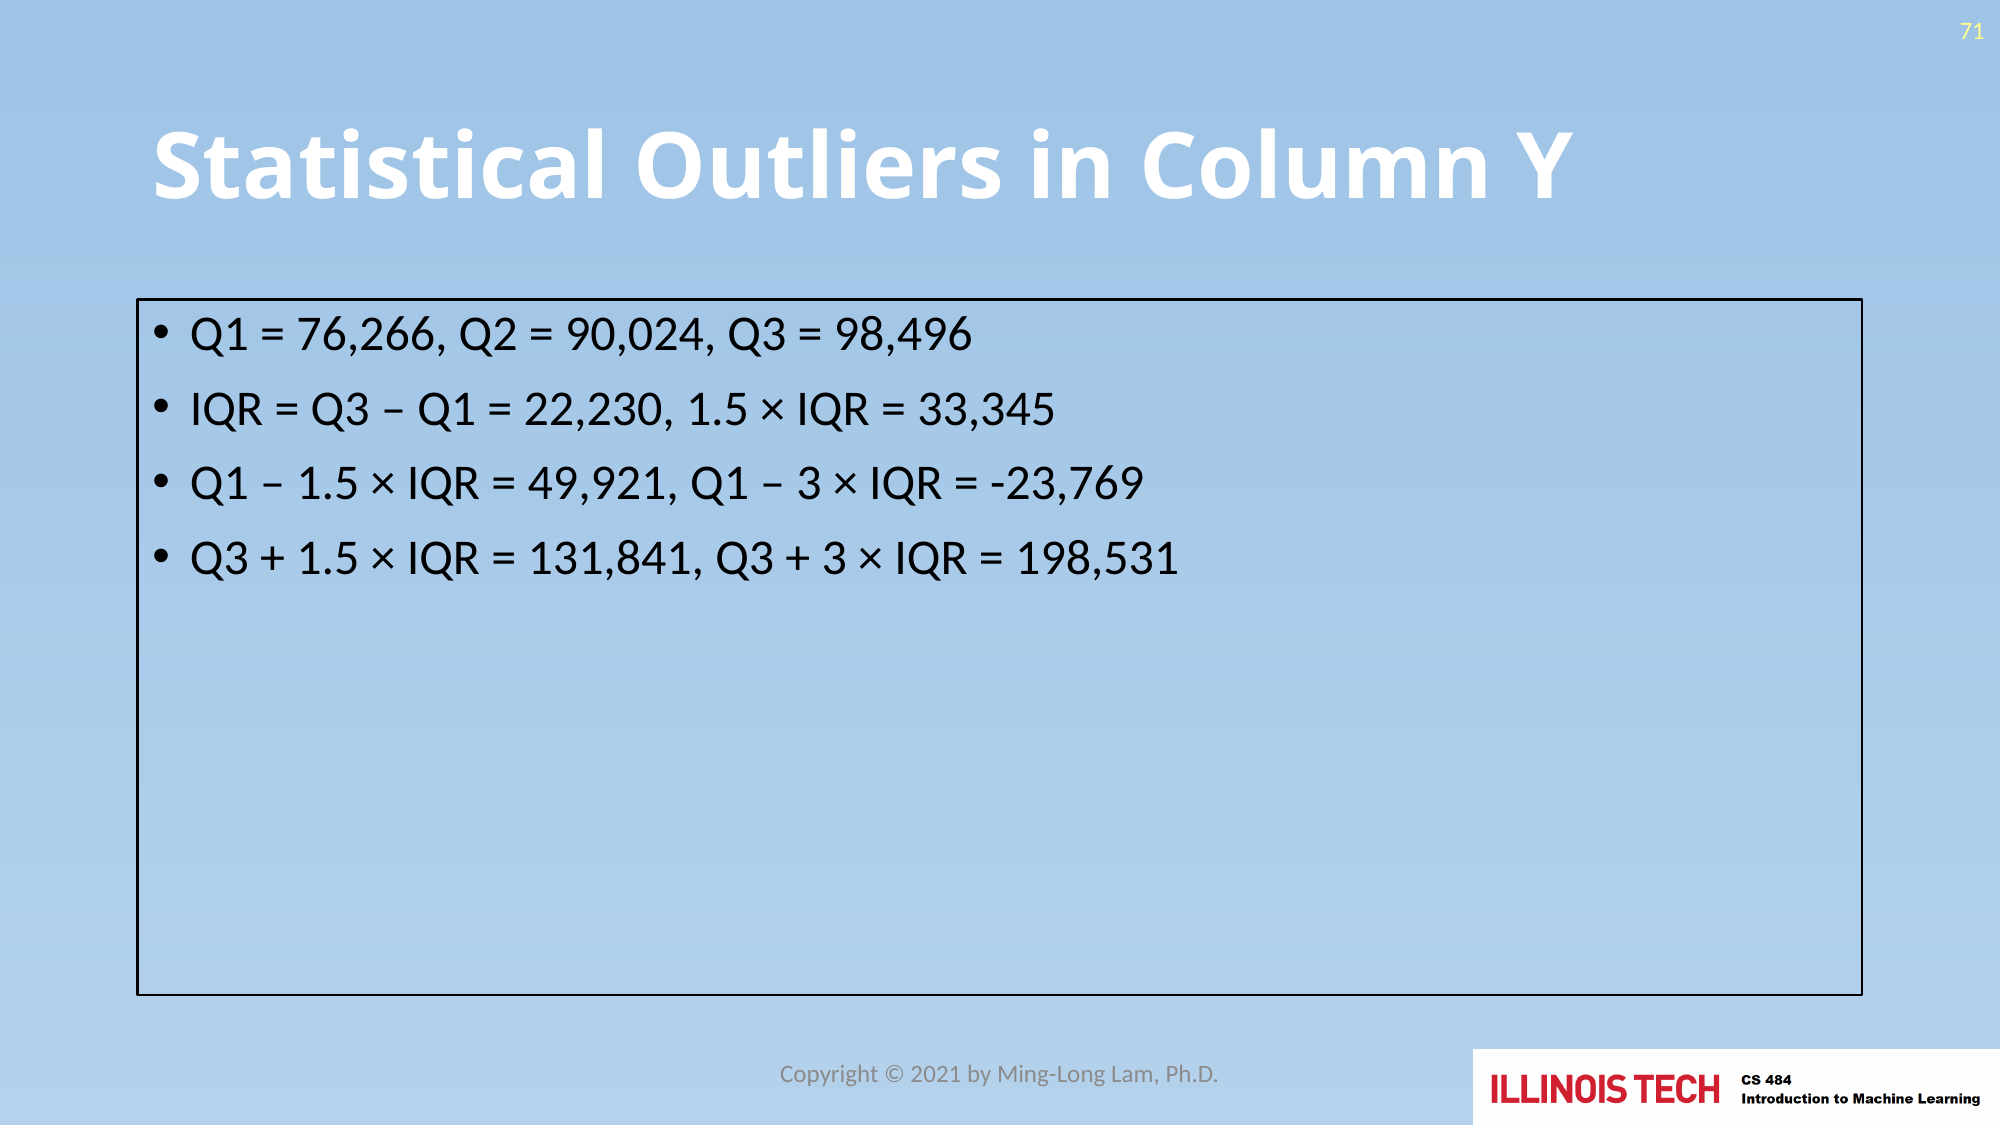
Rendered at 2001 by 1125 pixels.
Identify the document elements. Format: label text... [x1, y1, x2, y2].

footer Copyright © 2021 by Ming-Long Lam, Ph.D. [662, 1042, 1338, 1103]
list Q1 = 76,266, Q2 = 90,024, Q3 = 98,496 IQR = Q3 – Q1 = 22,230, 1.5 × IQR = 33,345 Q1 – 1.5 × IQR = 49,921, Q1 – 3 × IQR = -23,769 Q3 + 1.5 × IQR = 131,841, Q3 + 3 × IQR = 198,531 [137, 299, 1863, 995]
slide_number 71 [1550, 0, 2000, 60]
picture [1473, 1049, 2000, 1125]
title Statistical Outliers in Column Y [137, 59, 1863, 278]
